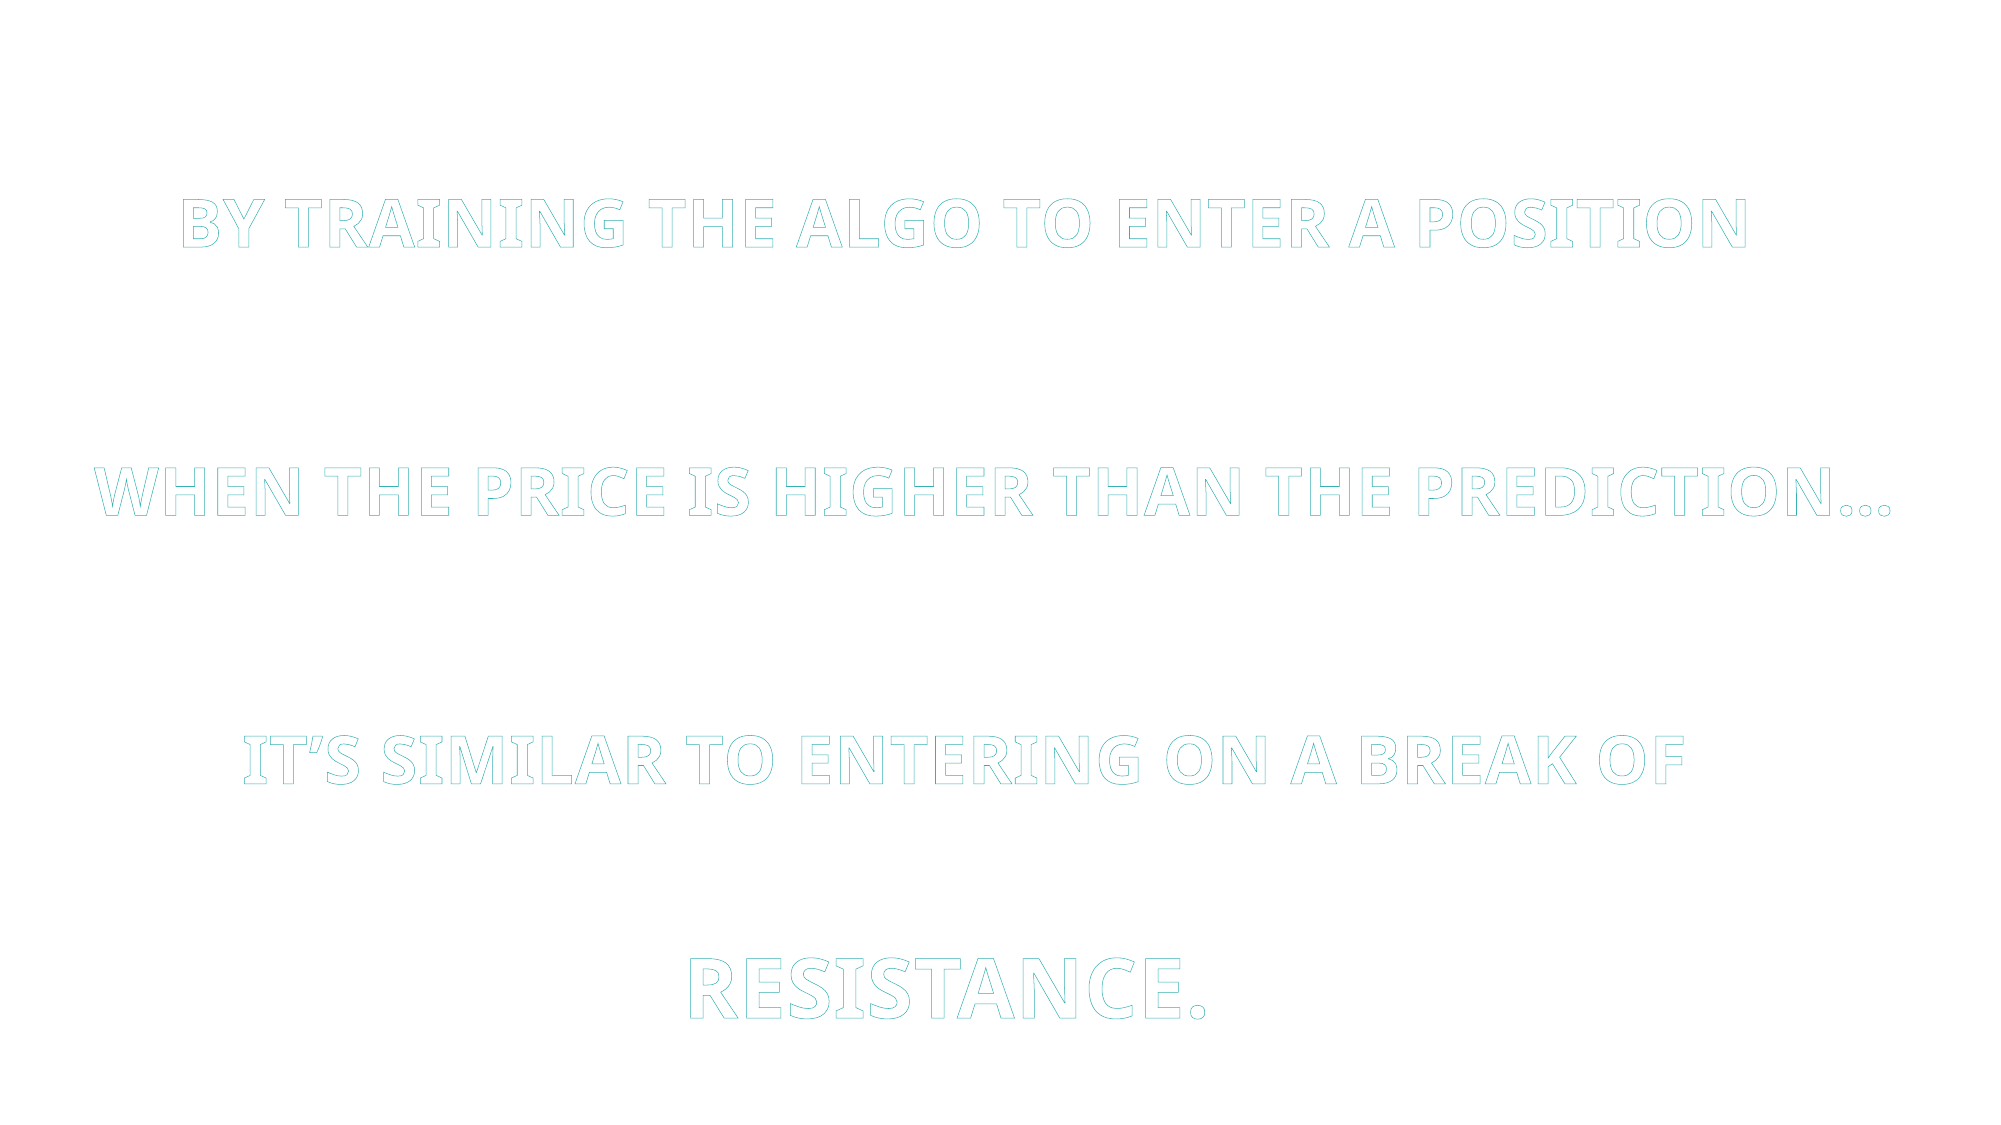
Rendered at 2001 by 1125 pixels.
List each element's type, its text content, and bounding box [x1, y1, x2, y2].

text_box BY TRAINING THE ALGO TO ENTER A POSITION [156, 172, 1774, 268]
text_box RESISTANCE. [668, 927, 1818, 1043]
text_box IT’S SIMILAR TO ENTERING ON A BREAK OF [0, 709, 1943, 805]
text_box WHEN THE PRICE IS HIGHER THAN THE PREDICTION… [0, 441, 2000, 536]
